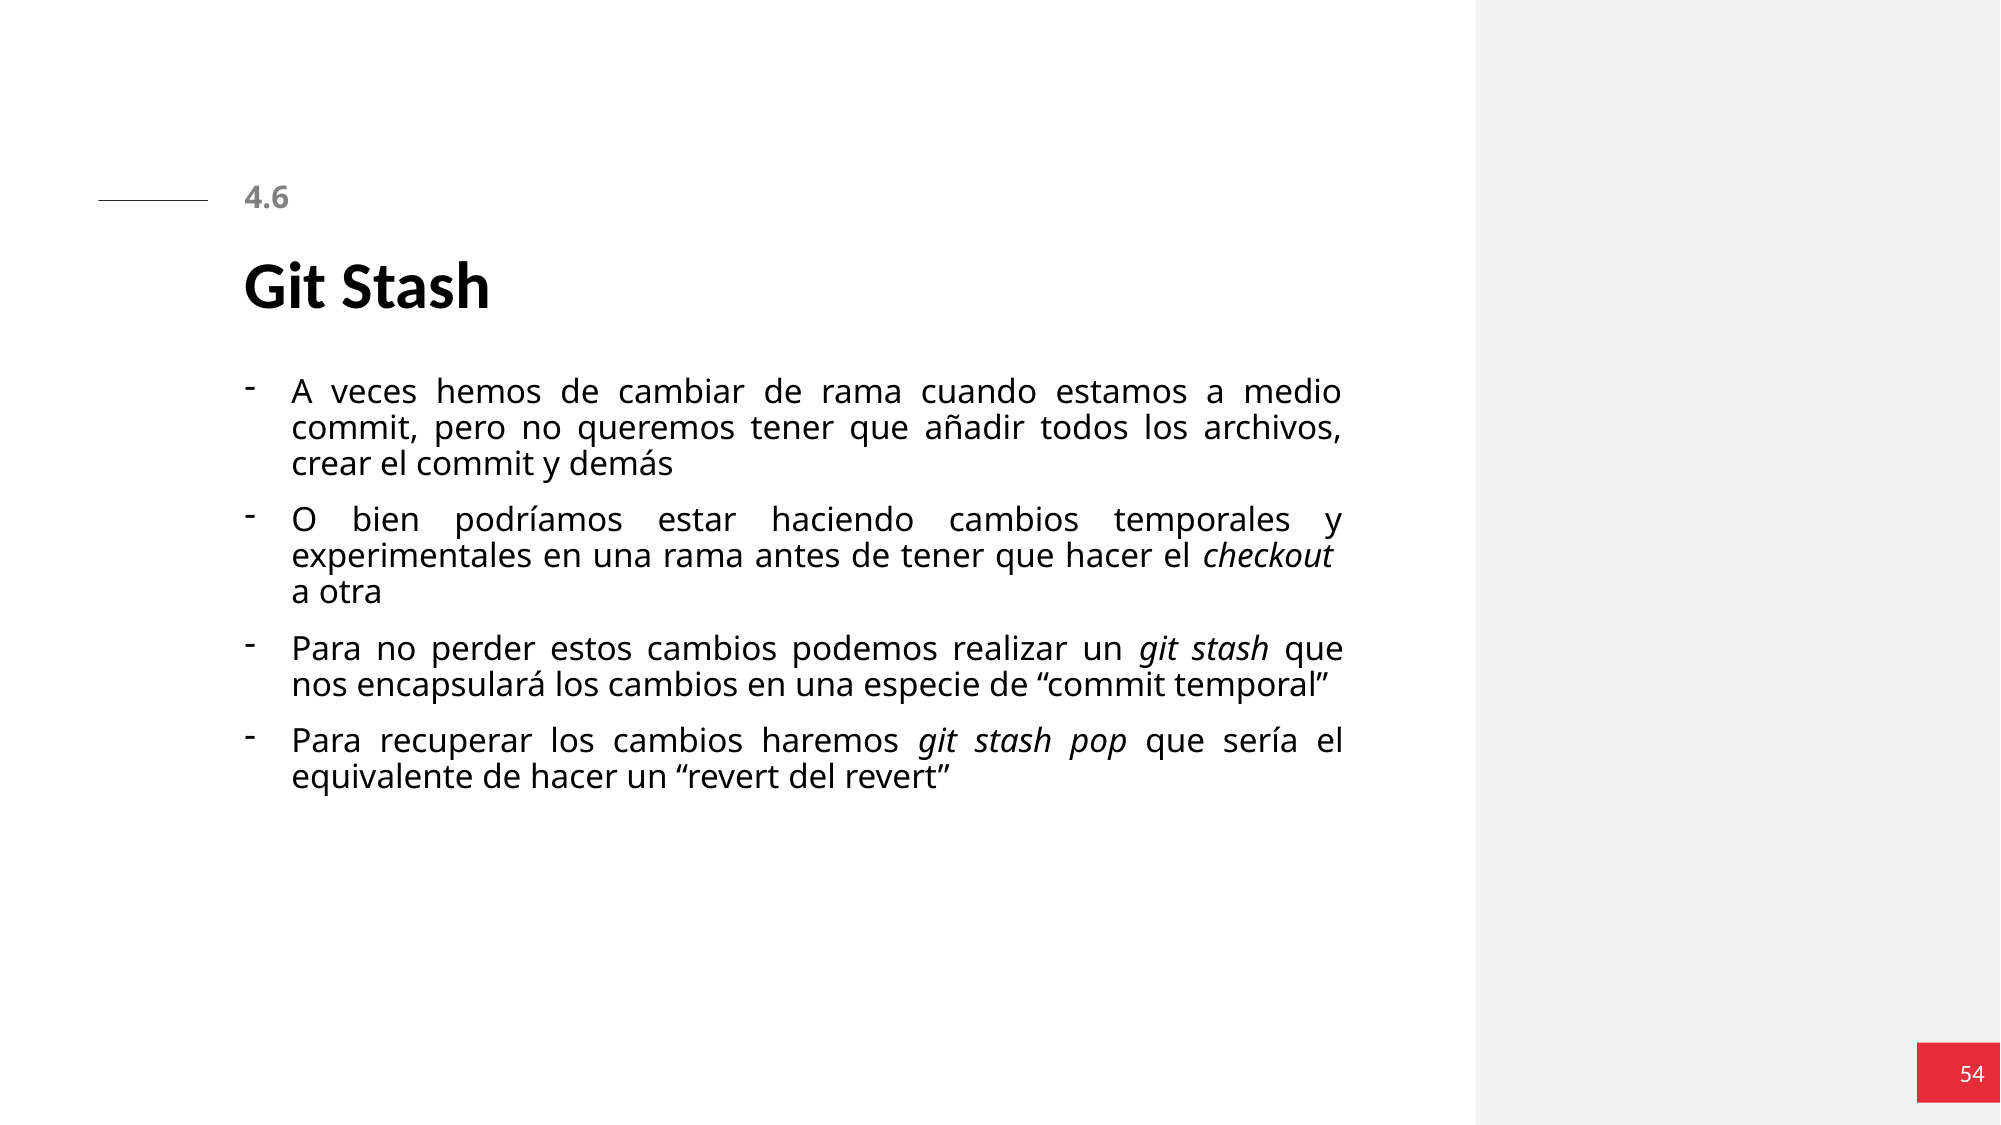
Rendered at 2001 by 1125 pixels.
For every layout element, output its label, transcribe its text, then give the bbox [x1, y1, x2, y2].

list 4.6 [229, 174, 607, 224]
list A veces hemos de cambiar de rama cuando estamos a medio commit, pero no queremos tener que añadir todos los archivos, crear el commit y demás O bien podríamos estar haciendo cambios temporales y experimentales en una rama antes de tener que hacer el checkout a otra Para no perder estos cambios podemos realizar un git stash que nos encapsulará los cambios en una especie de “commit temporal” Para recuperar los cambios haremos git stash pop que sería el equivalente de hacer un “revert del revert” [229, 367, 1360, 1076]
slide_number 54 [1917, 1042, 2000, 1103]
title Git Stash [229, 241, 1360, 332]
